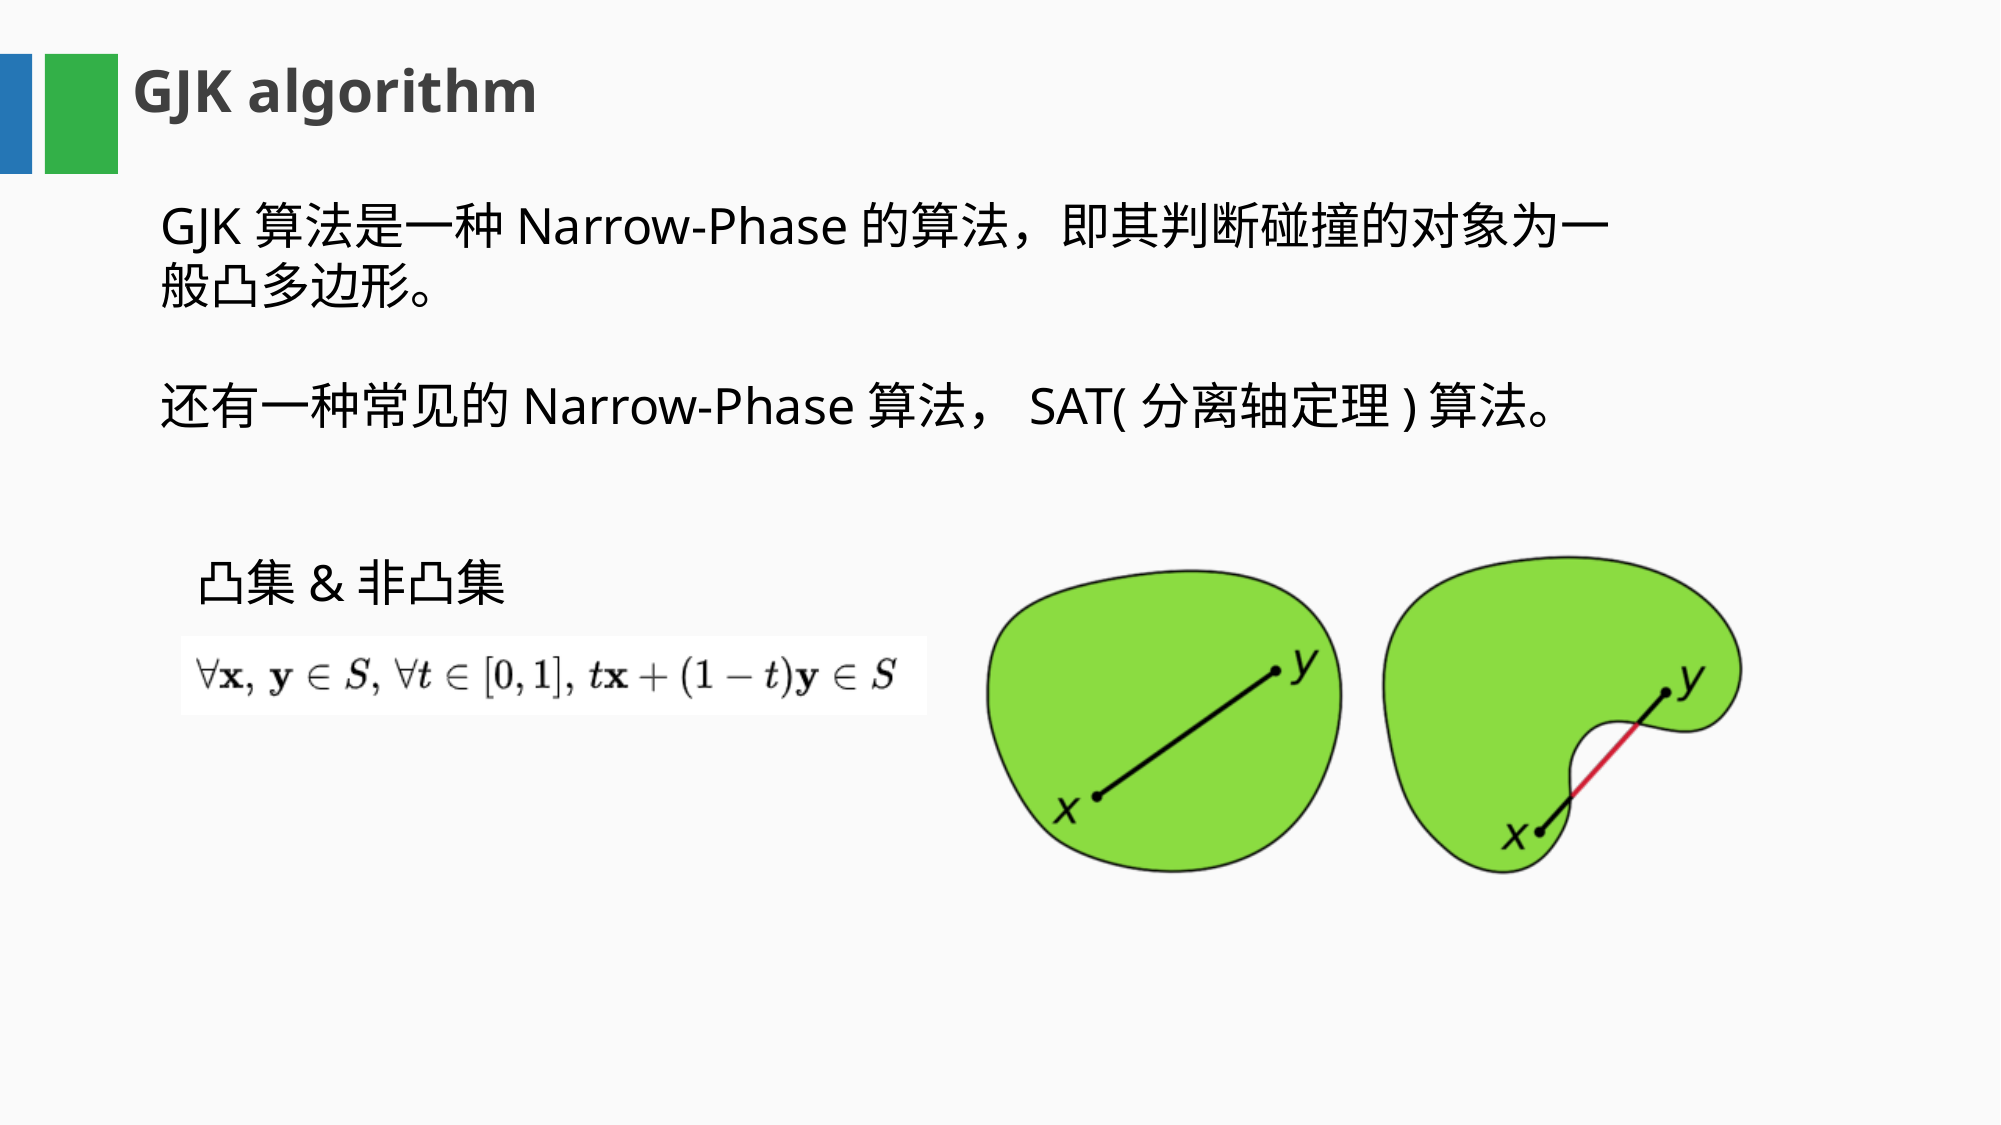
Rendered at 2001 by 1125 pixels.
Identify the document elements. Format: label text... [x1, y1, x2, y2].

text_box GJK algorithm [117, 46, 876, 132]
picture [969, 527, 1763, 903]
text_box GJK算法是一种Narrow-Phase的算法，即其判断碰撞的对象为一般凸多边形。 还有一种常见的Narrow-Phase算法，SAT(分离轴定理)算法。 [146, 186, 1671, 442]
text_box [44, 53, 119, 175]
text_box [0, 53, 33, 175]
text_box 凸集&非凸集 [181, 544, 969, 620]
picture [181, 636, 928, 715]
